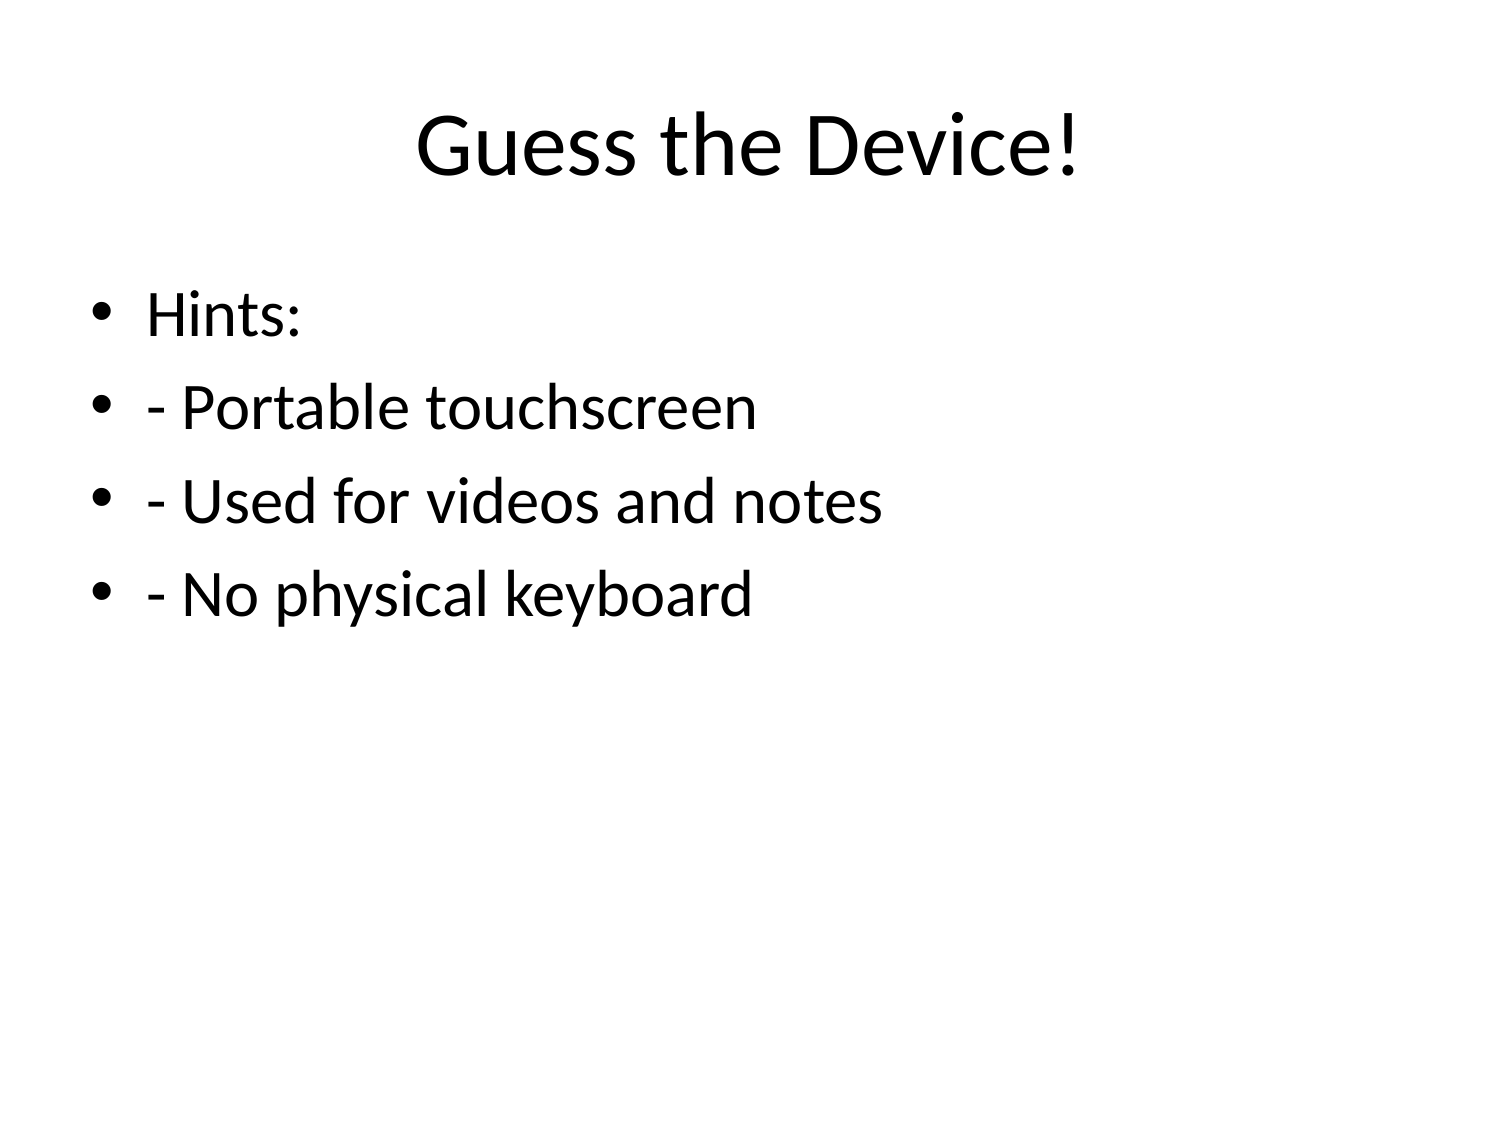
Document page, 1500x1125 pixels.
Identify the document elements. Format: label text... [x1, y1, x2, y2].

title Guess the Device! [75, 45, 1425, 233]
list Hints: - Portable touchscreen - Used for videos and notes - No physical keyboard [75, 262, 1425, 1005]
